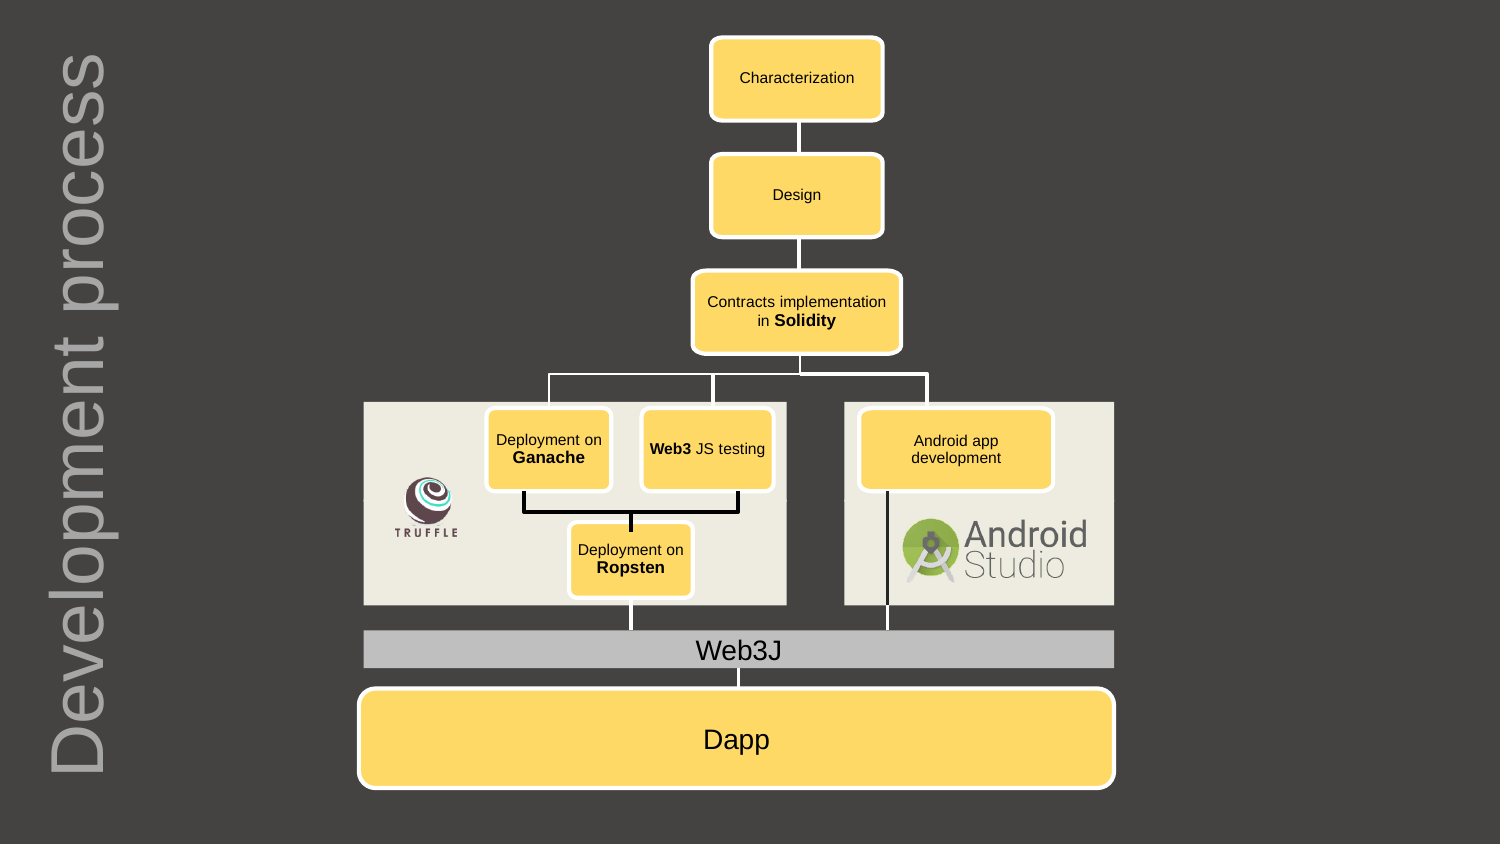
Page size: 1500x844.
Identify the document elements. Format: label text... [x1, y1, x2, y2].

text_box Design [709, 151, 885, 240]
text_box [711, 376, 715, 400]
text_box Development process [21, 37, 143, 794]
text_box Characterization [709, 35, 885, 123]
text_box [797, 237, 801, 268]
text_box Contracts implementation in Solidity [690, 268, 904, 356]
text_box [844, 401, 1115, 606]
text_box [547, 356, 802, 400]
text_box [797, 120, 801, 151]
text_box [363, 401, 787, 606]
picture [395, 476, 457, 537]
picture [900, 510, 1087, 586]
text_box Web3J [362, 628, 1116, 670]
text_box Dapp [356, 686, 1117, 791]
text_box [802, 372, 929, 400]
